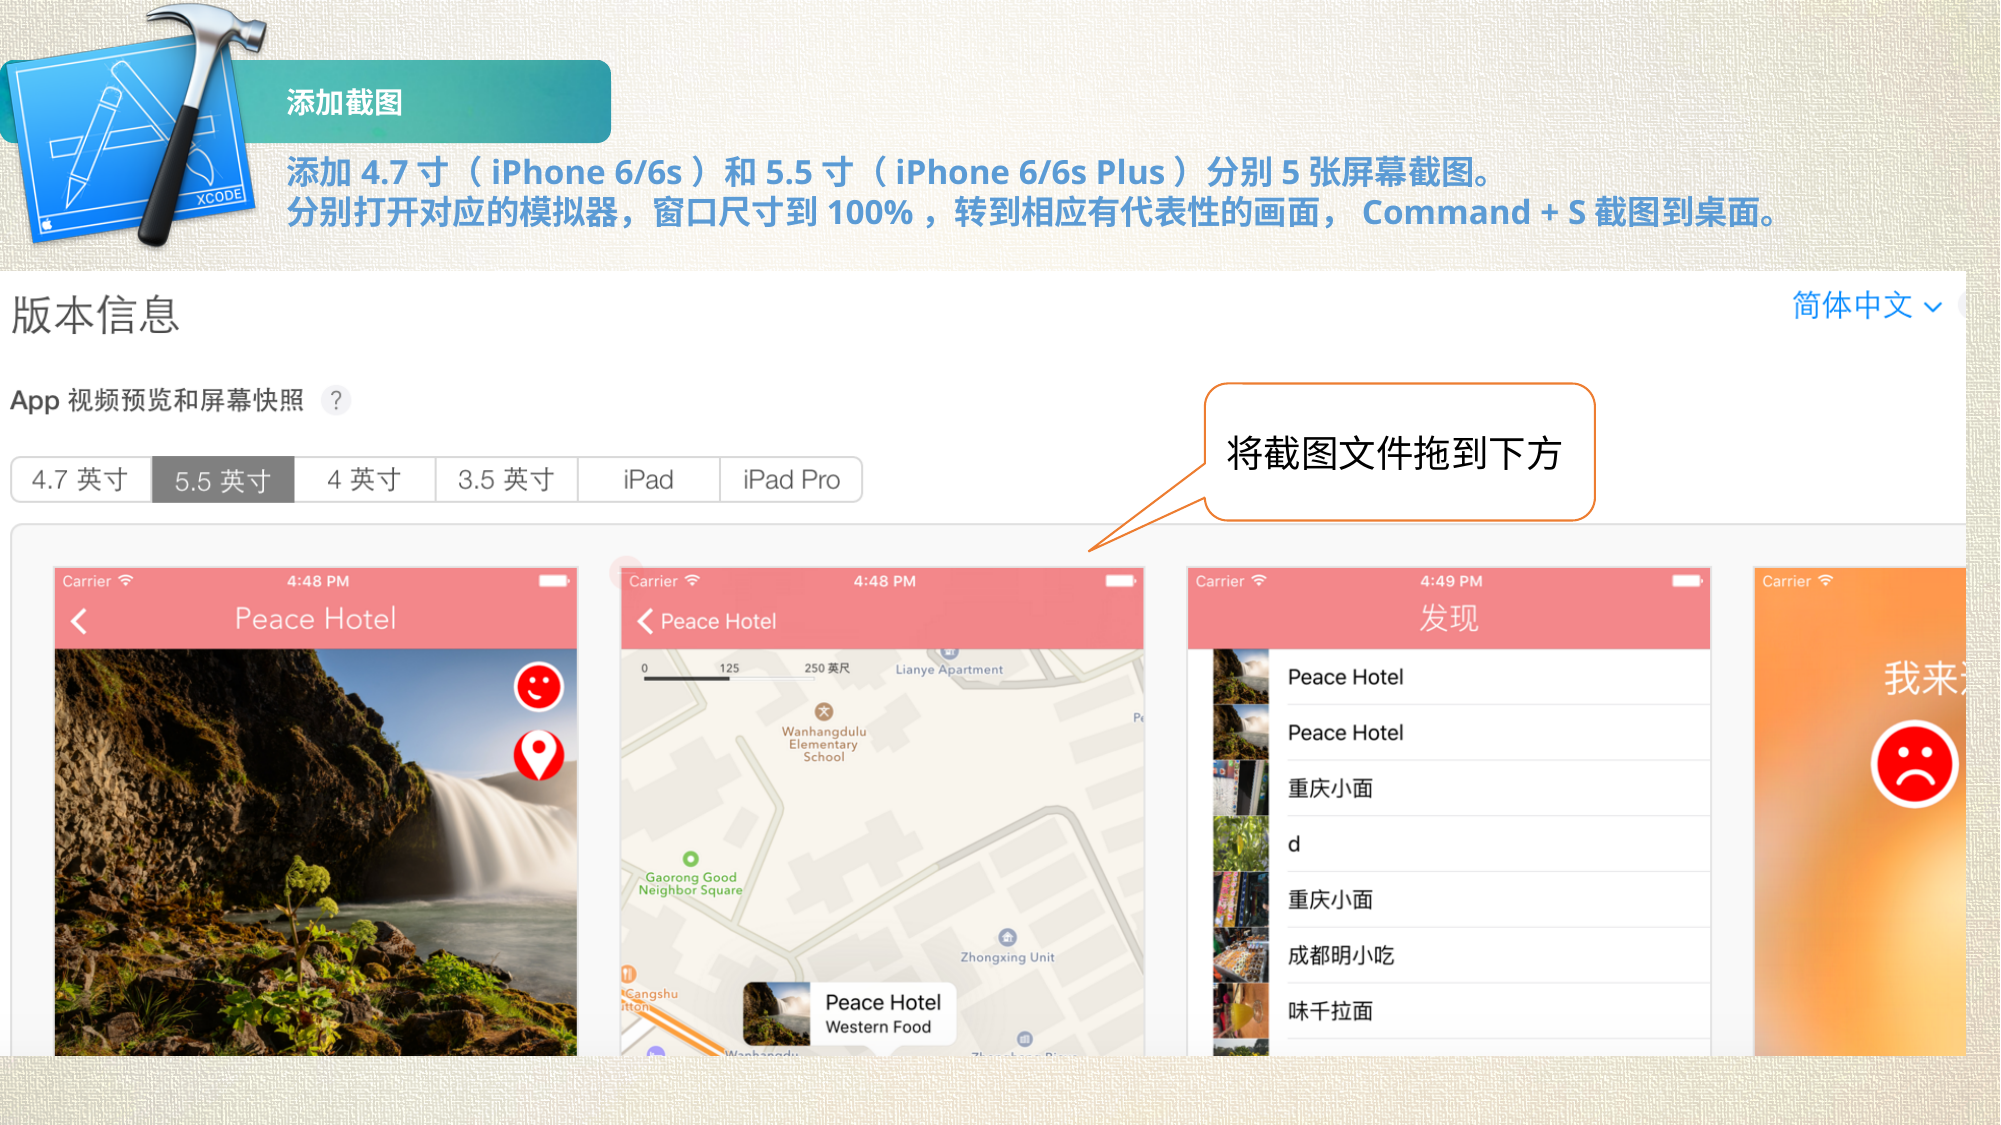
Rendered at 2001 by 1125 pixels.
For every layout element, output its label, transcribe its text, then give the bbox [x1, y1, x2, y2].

text_box [272, 59, 613, 135]
text_box 添加4.7寸（iPhone 6/6s）和5.5寸（iPhone 6/6s Plus）分别5张屏幕截图。 分别打开对应的模拟器，窗口尺寸到100%，转到相应有代表性的画面，Command + S截图到桌面。 [272, 143, 1920, 239]
picture [0, 0, 2000, 1125]
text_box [272, 76, 611, 170]
